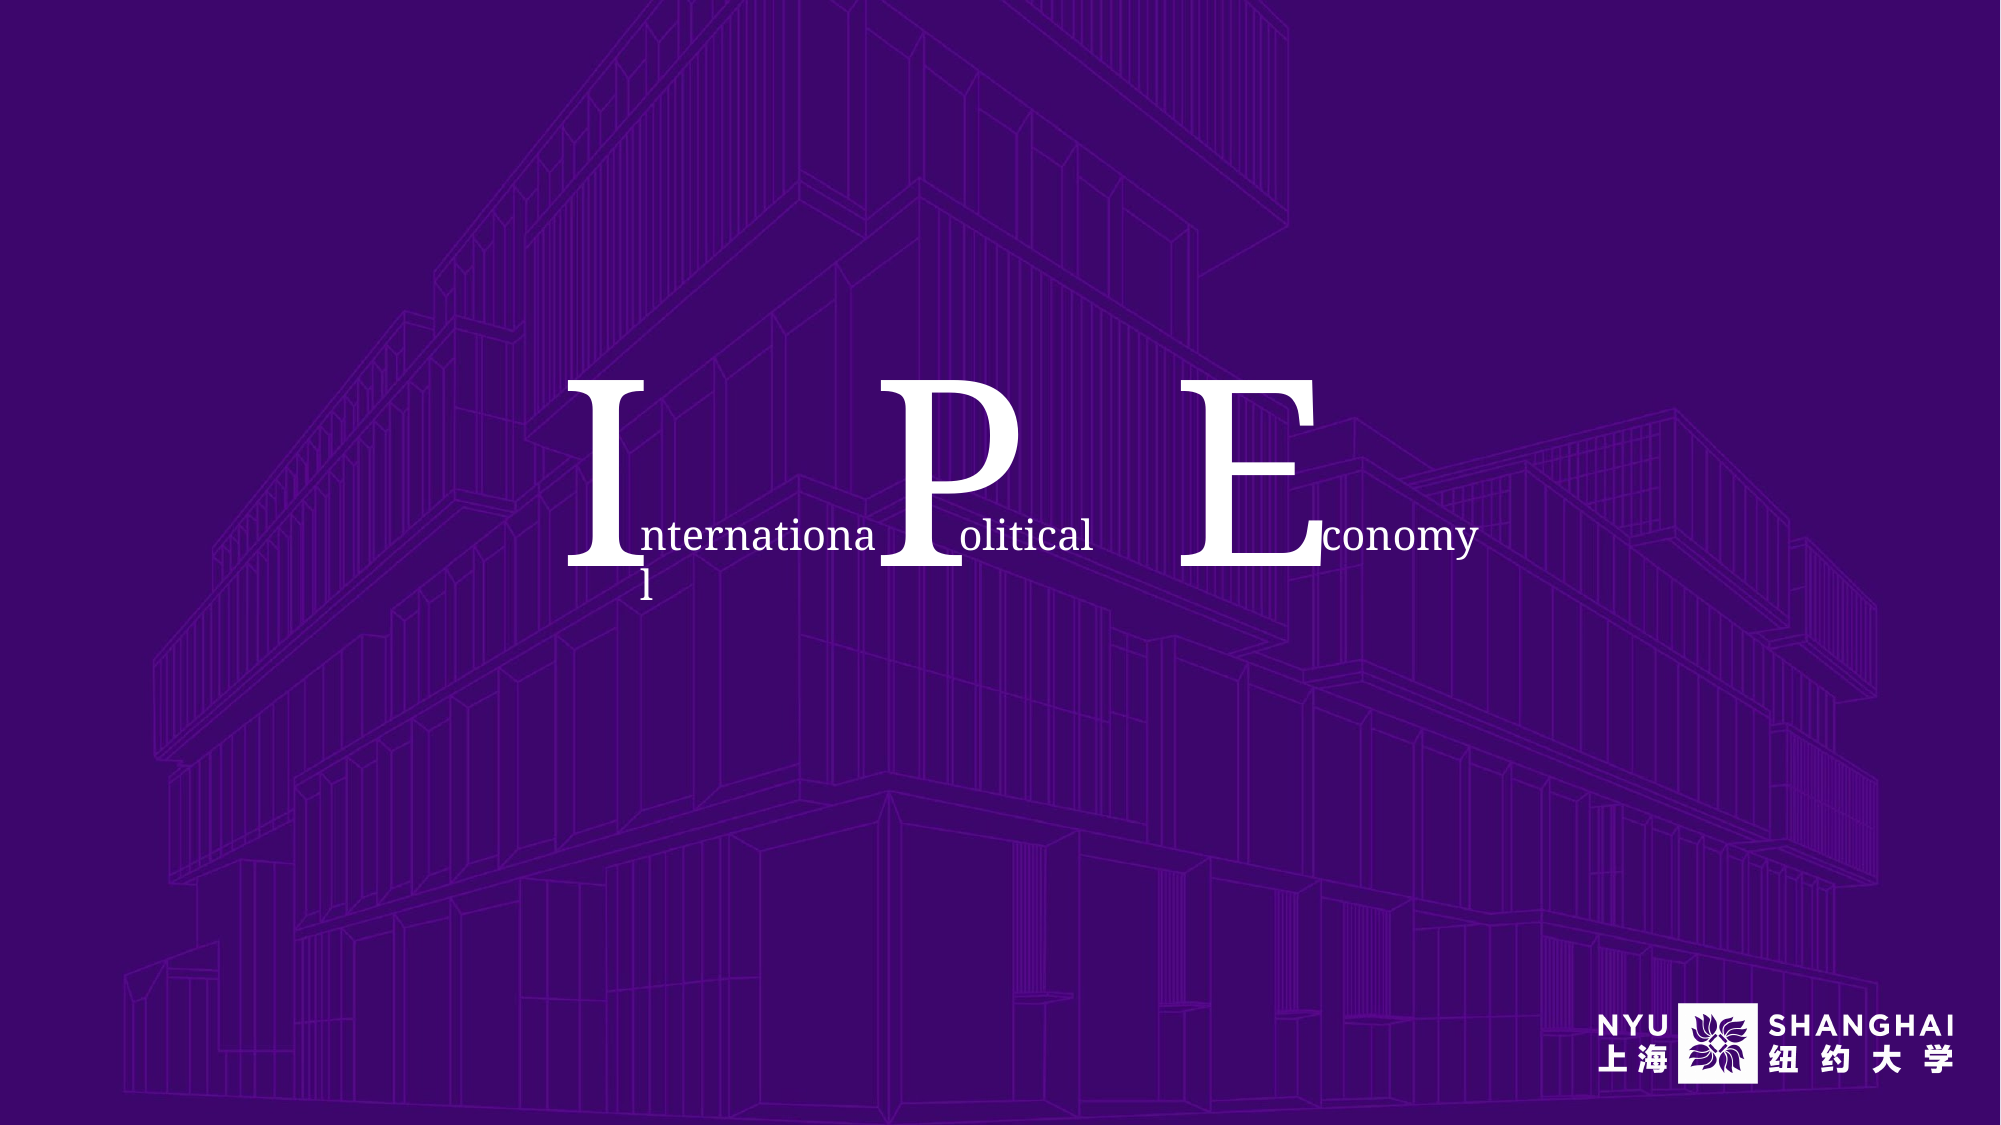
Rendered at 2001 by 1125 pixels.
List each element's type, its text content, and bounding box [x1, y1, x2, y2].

text_box olitical [943, 501, 1219, 567]
text_box I [543, 298, 732, 627]
text_box P [856, 298, 1044, 627]
picture [0, 0, 2001, 1125]
text_box E [1156, 298, 1344, 627]
text_box nternational [625, 501, 901, 617]
text_box conomy [1306, 501, 1582, 567]
